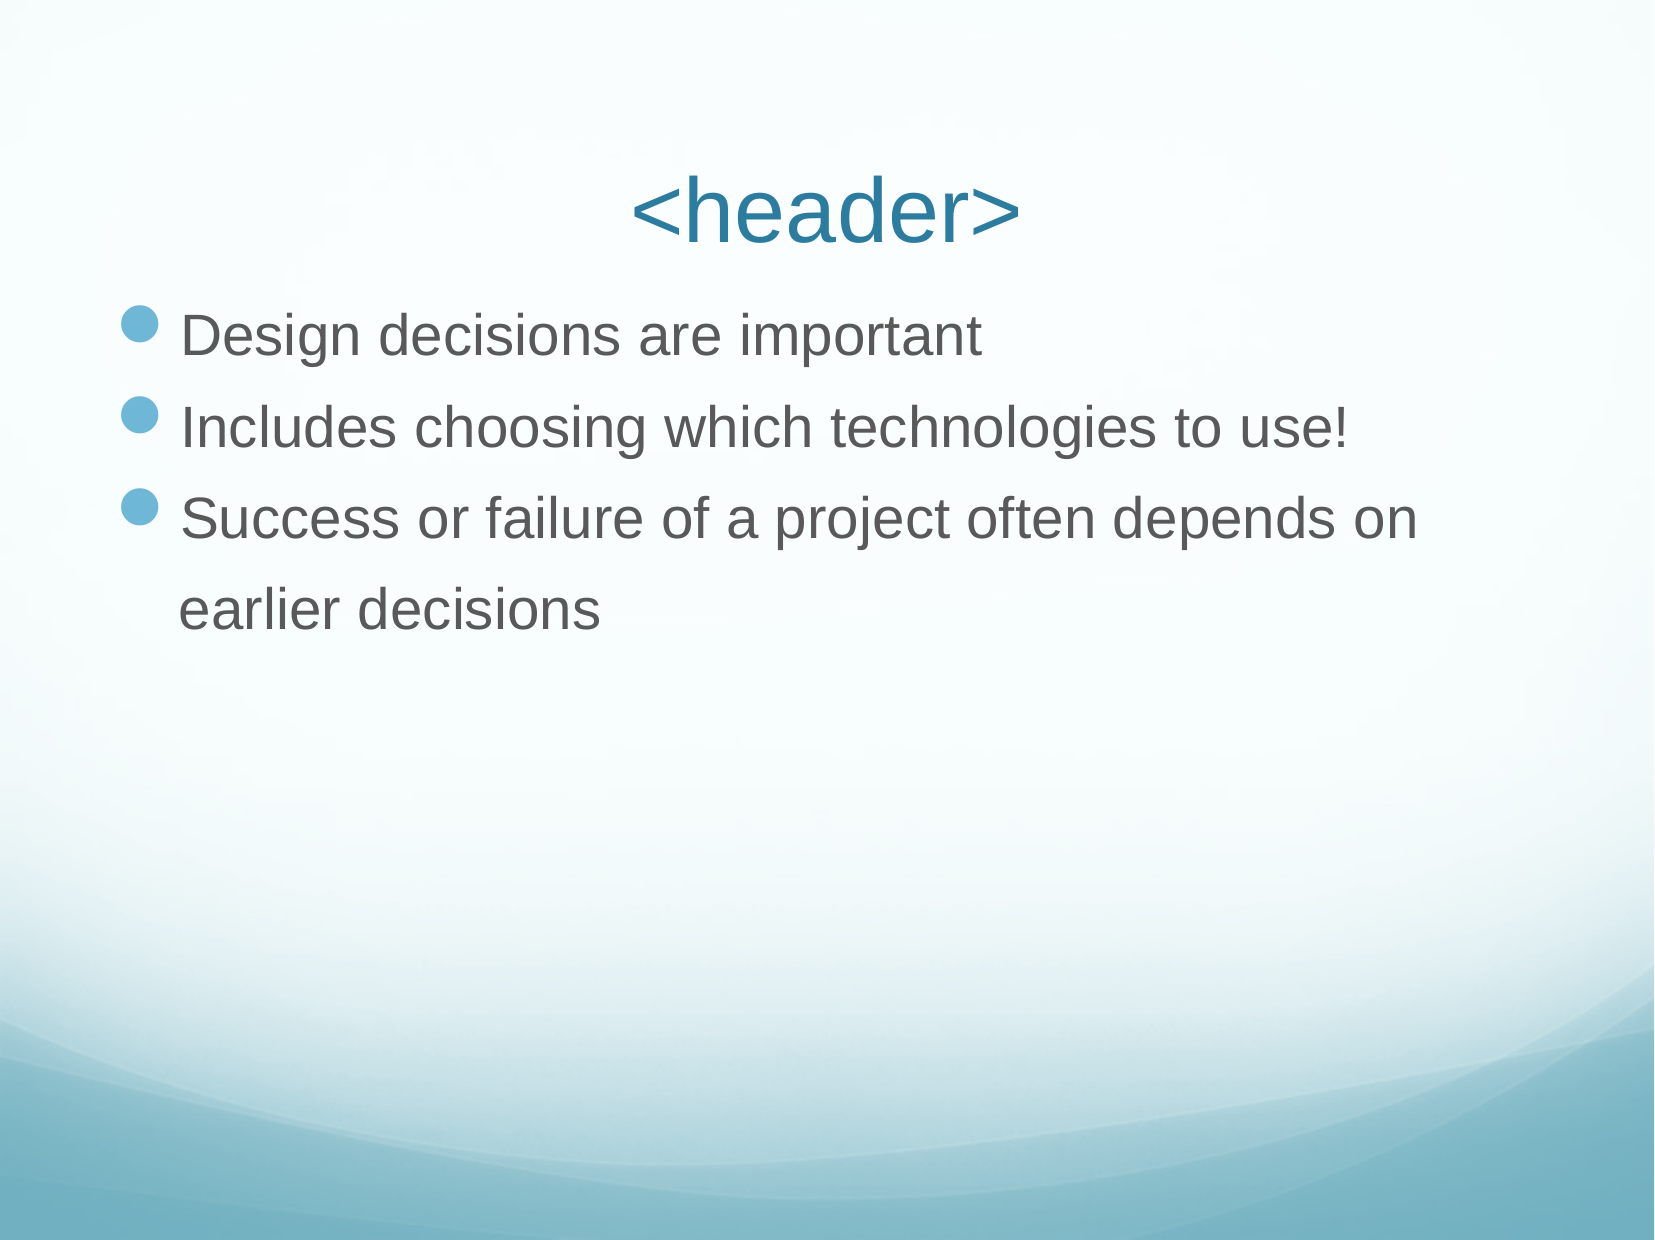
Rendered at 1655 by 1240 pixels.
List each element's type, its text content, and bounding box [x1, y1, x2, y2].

list Design decisions are important Includes choosing which technologies to use! Success or failure of a project often depends on earlier decisions [99, 289, 1555, 1075]
title <header> [99, 19, 1555, 262]
